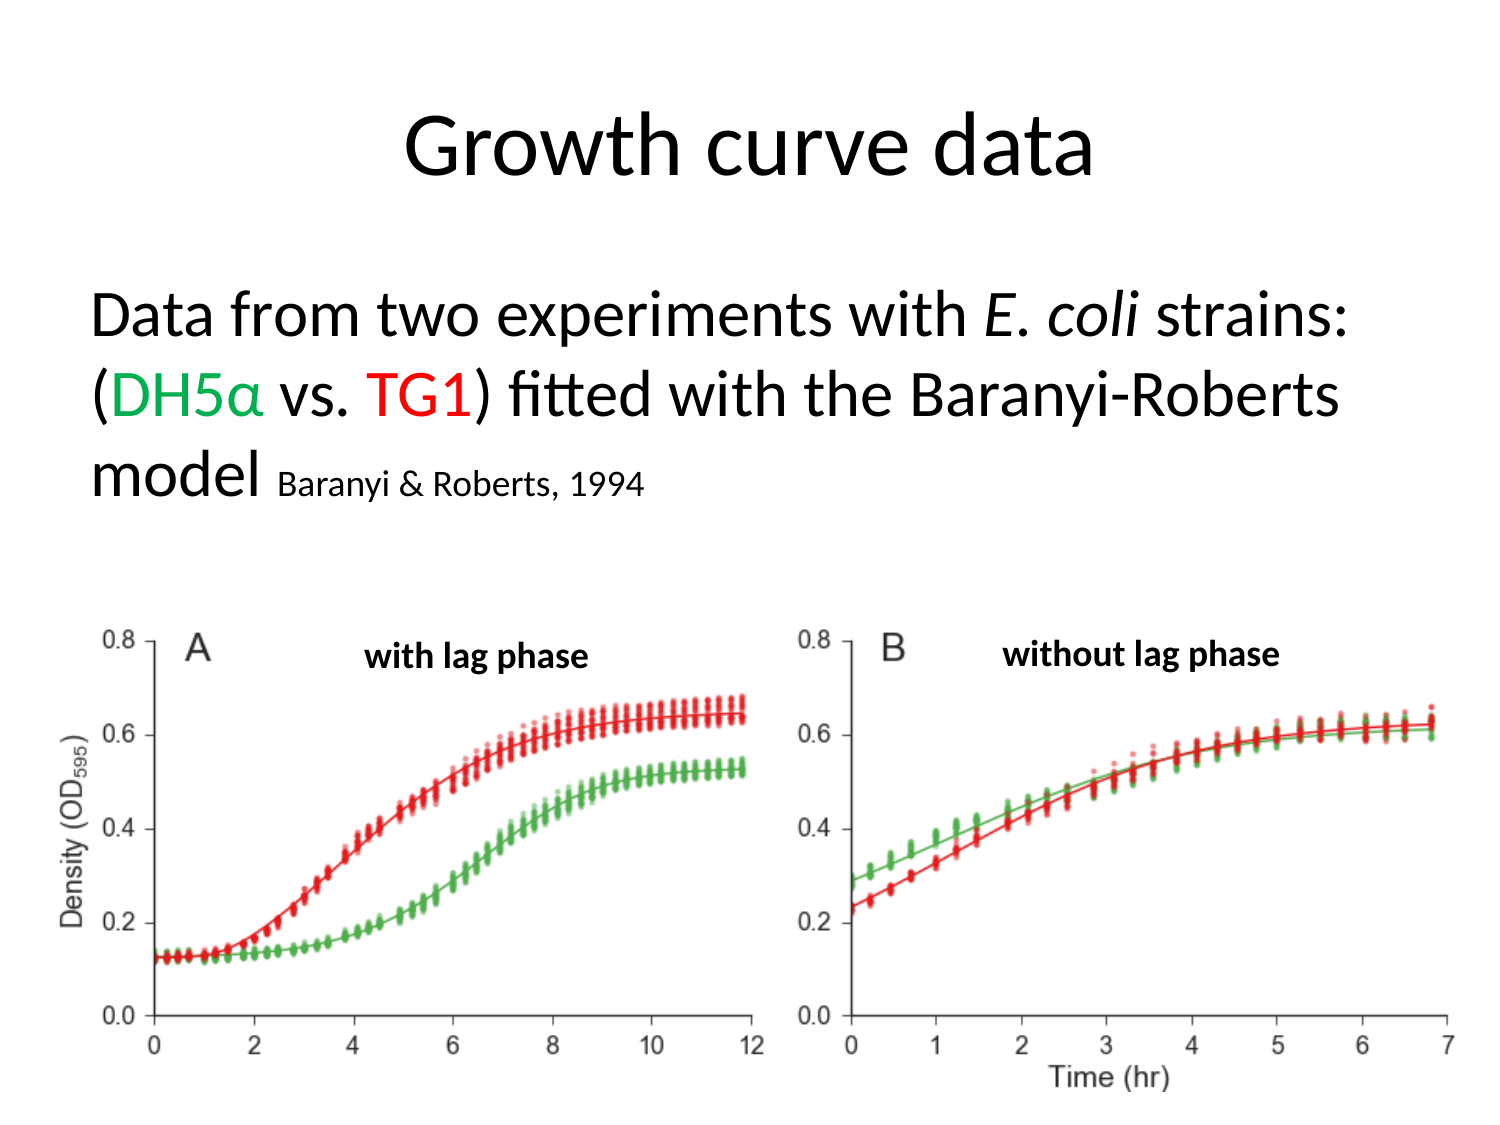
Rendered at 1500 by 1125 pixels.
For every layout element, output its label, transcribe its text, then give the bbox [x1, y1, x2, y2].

picture [29, 597, 1478, 1092]
title Growth curve data [75, 45, 1425, 233]
list Data from two experiments with E. coli strains: (DH5α vs. TG1) fitted with the Baranyi-Roberts model Baranyi & Roberts, 1994 [75, 262, 1425, 596]
